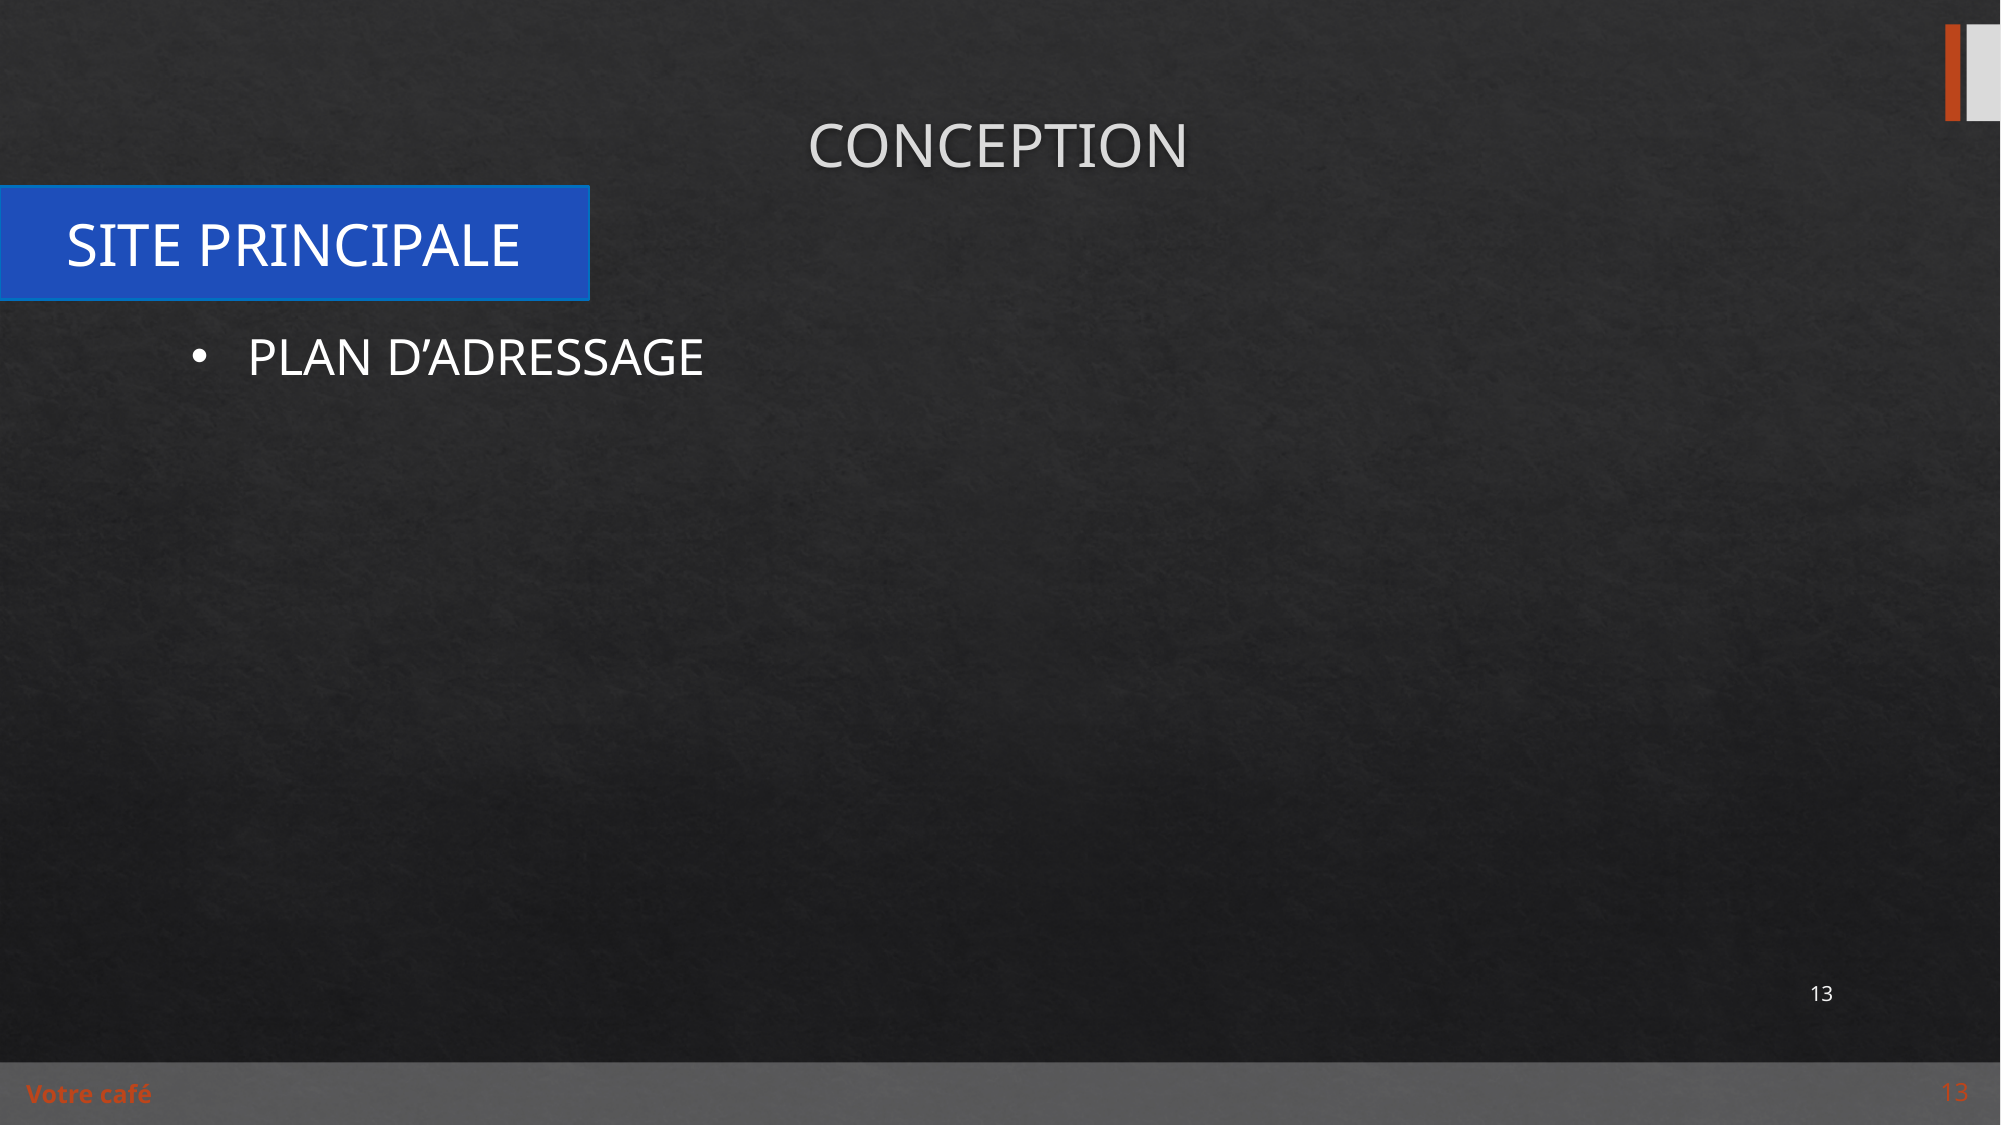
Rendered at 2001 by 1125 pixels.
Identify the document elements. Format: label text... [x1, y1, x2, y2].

text_box PLAN D’ADRESSAGE [176, 318, 1405, 453]
text_box SITE PRINCIPALE [0, 185, 590, 301]
title CONCEPTION [149, 99, 1849, 260]
slide_number 13 [1724, 965, 1849, 1025]
